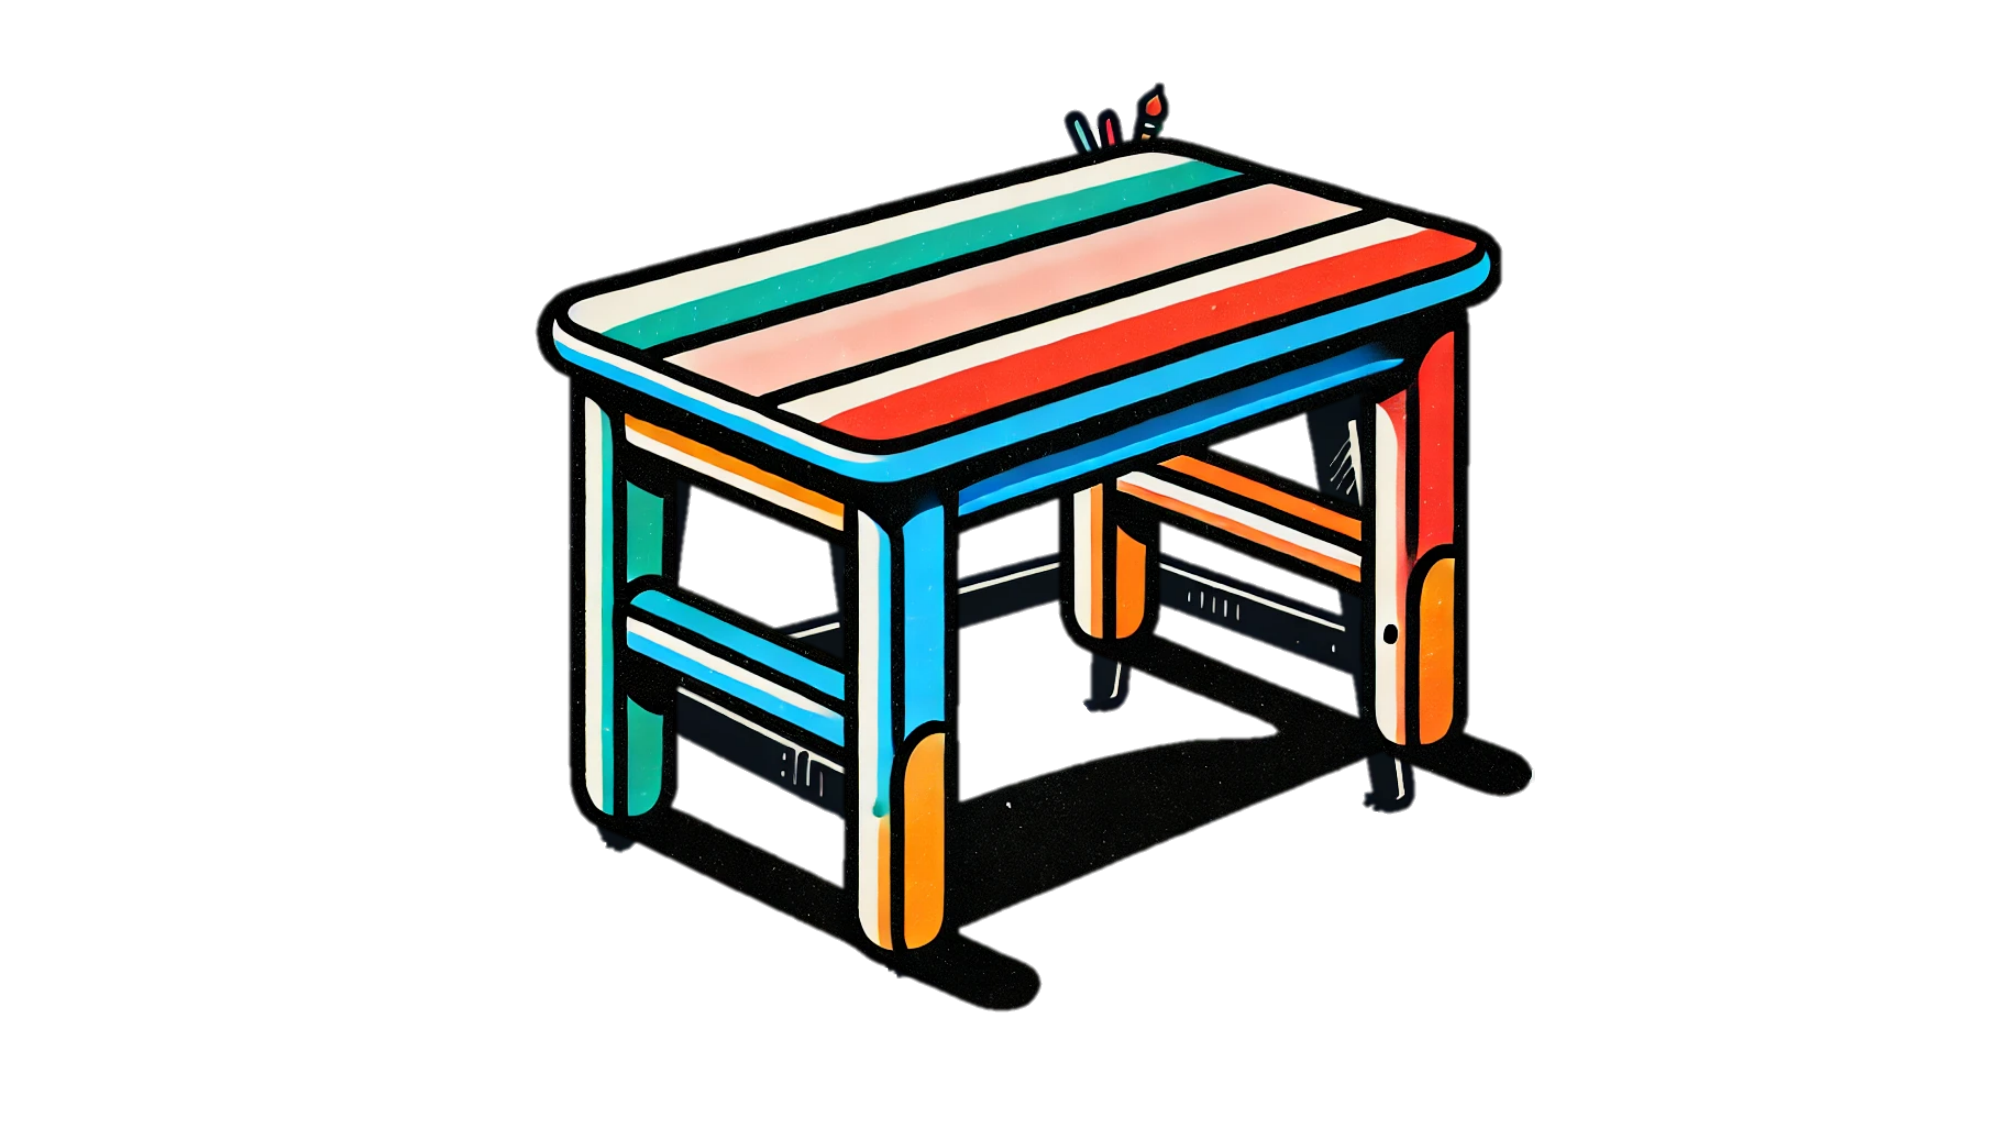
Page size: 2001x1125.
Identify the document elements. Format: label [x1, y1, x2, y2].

picture [437, 0, 1588, 1125]
